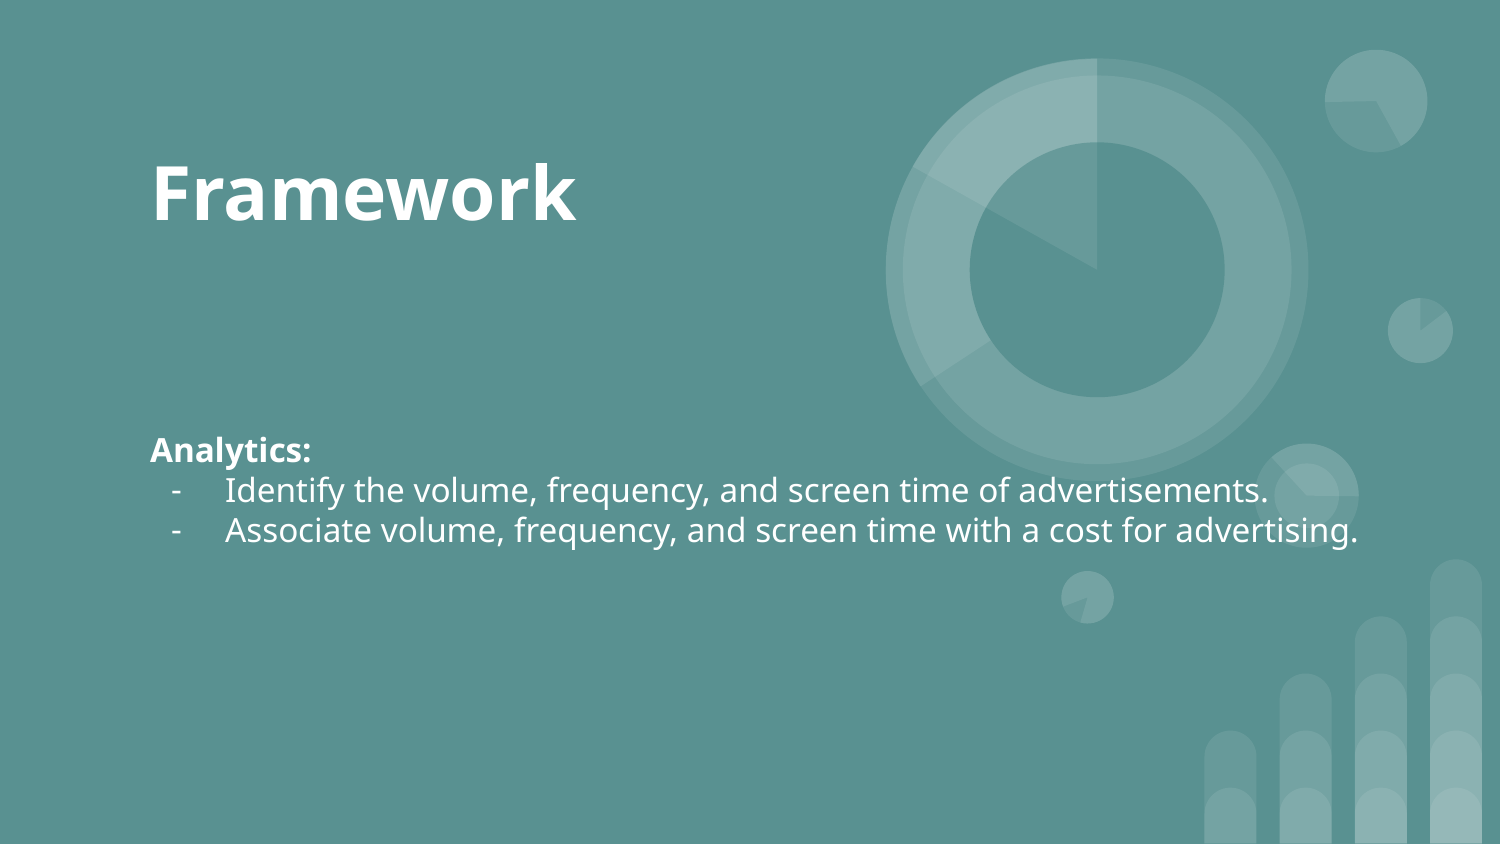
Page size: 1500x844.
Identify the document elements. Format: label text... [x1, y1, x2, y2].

title Framework [135, 37, 834, 254]
subtitle Analytics: Identify the volume, frequency, and screen time of advertisements. Associate volume, frequency, and screen time with a cost for advertising. [135, 254, 1388, 844]
